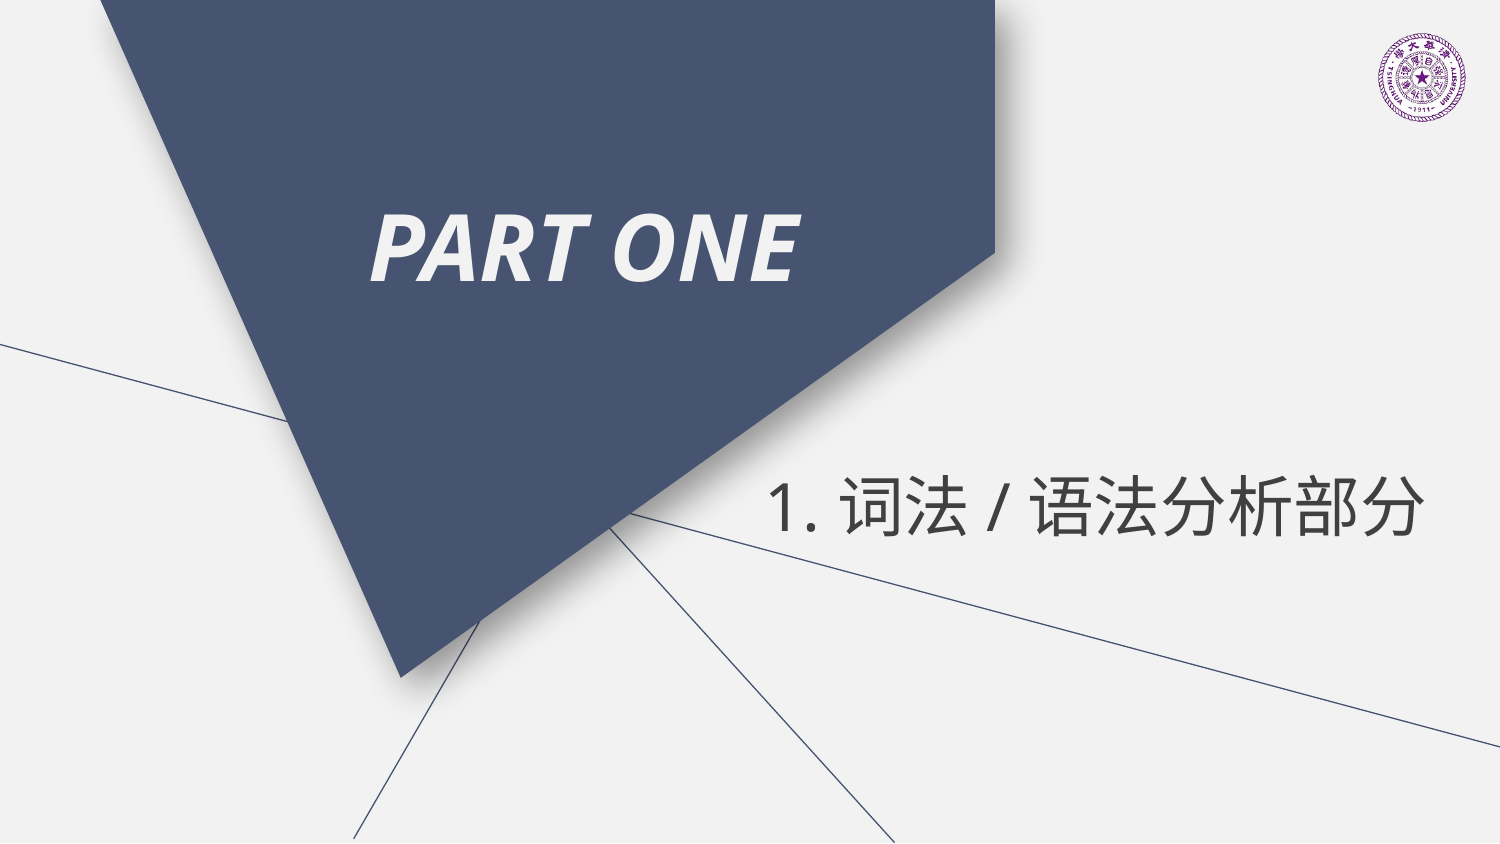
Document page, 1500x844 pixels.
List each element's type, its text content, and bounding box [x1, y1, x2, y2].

text_box 1.词法/语法分析部分 [750, 456, 1455, 552]
picture [1376, 31, 1467, 123]
text_box [100, 0, 995, 678]
text_box PART ONE [353, 180, 814, 308]
